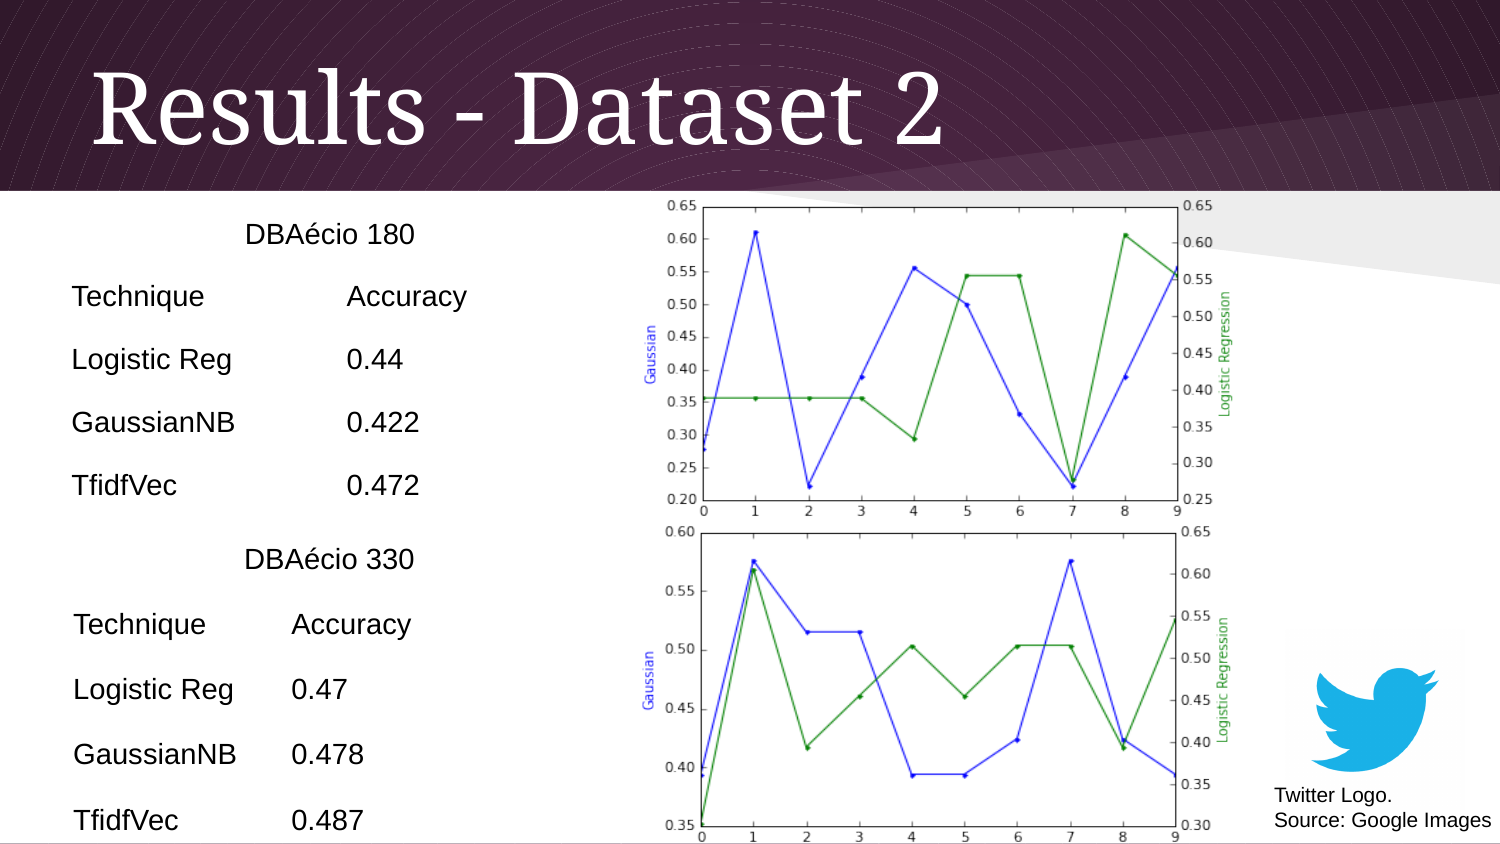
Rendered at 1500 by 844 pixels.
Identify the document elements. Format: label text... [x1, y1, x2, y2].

table_header DBAécio 330 [58, 528, 601, 593]
table_cell 0.472 [332, 454, 604, 516]
picture [1285, 629, 1466, 810]
table_cell Logistic Reg [56, 328, 332, 391]
picture [634, 191, 1244, 844]
table_cell TfidfVec [58, 789, 276, 844]
table_header DBAécio 180 [56, 203, 604, 265]
table_cell Accuracy [276, 593, 601, 658]
table_cell Logistic Reg [58, 658, 276, 723]
table_cell Technique [56, 265, 332, 328]
title Results - Dataset 2 [75, 33, 1425, 175]
table_cell 0.47 [276, 658, 601, 723]
table_cell Accuracy [332, 265, 604, 328]
table_cell 0.487 [276, 789, 601, 844]
table_cell GaussianNB [58, 723, 276, 789]
table_cell 0.422 [332, 391, 604, 454]
text_box Twitter Logo. Source: Google Images [1259, 766, 1500, 842]
table_cell Technique [58, 593, 276, 658]
table_cell 0.44 [332, 328, 604, 391]
table_cell TfidfVec [56, 454, 332, 516]
table_cell 0.478 [276, 723, 601, 789]
table_cell GaussianNB [56, 391, 332, 454]
